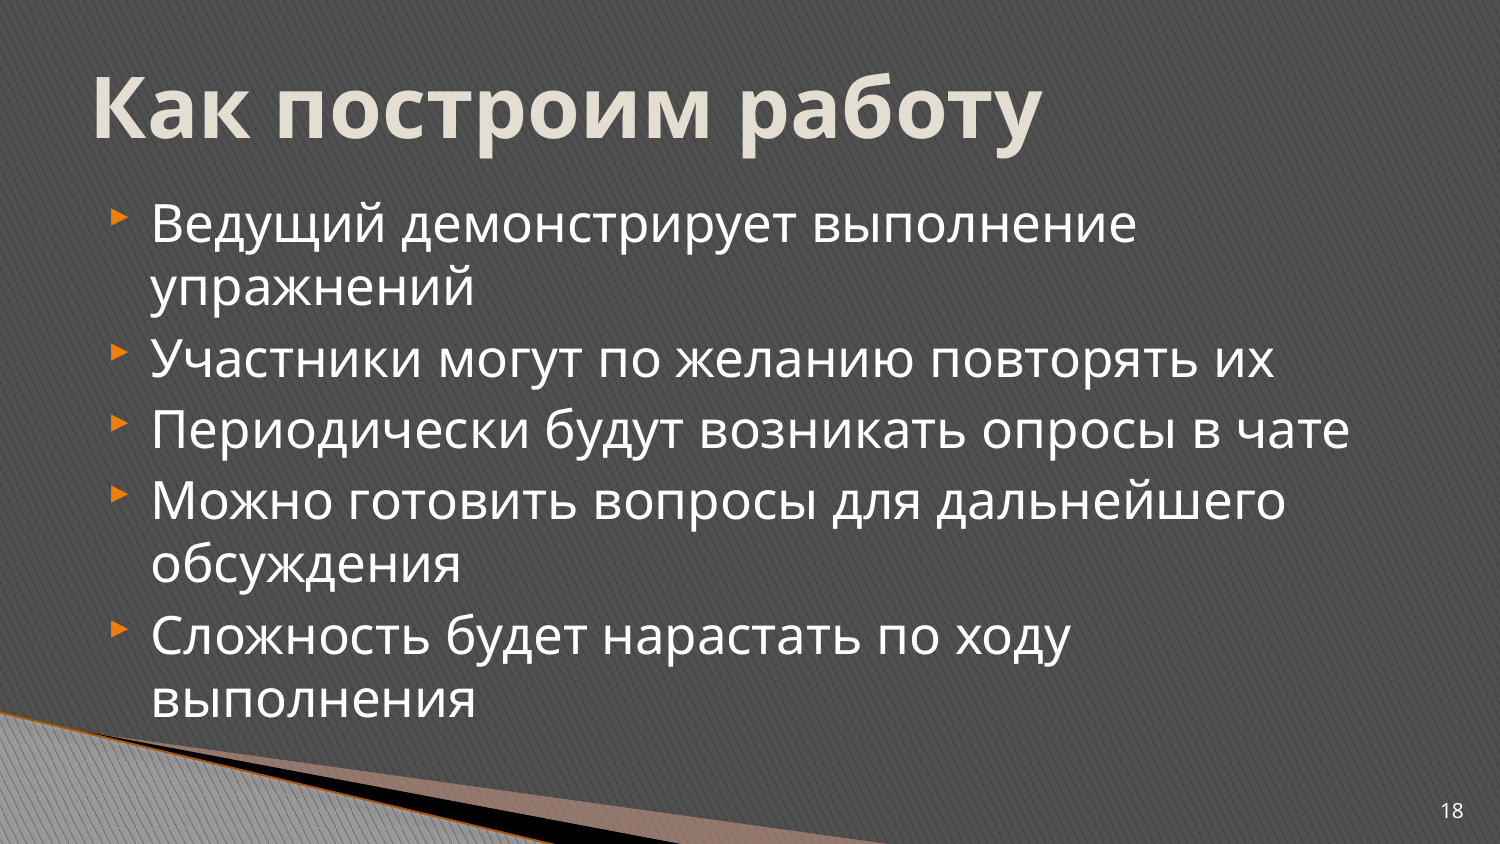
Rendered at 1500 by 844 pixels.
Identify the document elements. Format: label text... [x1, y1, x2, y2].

title Как построим работу [75, 33, 1425, 175]
list Ведущий демонстрирует выполнение упражнений Участники могут по желанию повторять их Периодически будут возникать опросы в чате Можно готовить вопросы для дальнейшего обсуждения Сложность будет нарастать по ходу выполнения [75, 182, 1425, 740]
slide_number 18 [1418, 788, 1479, 834]
